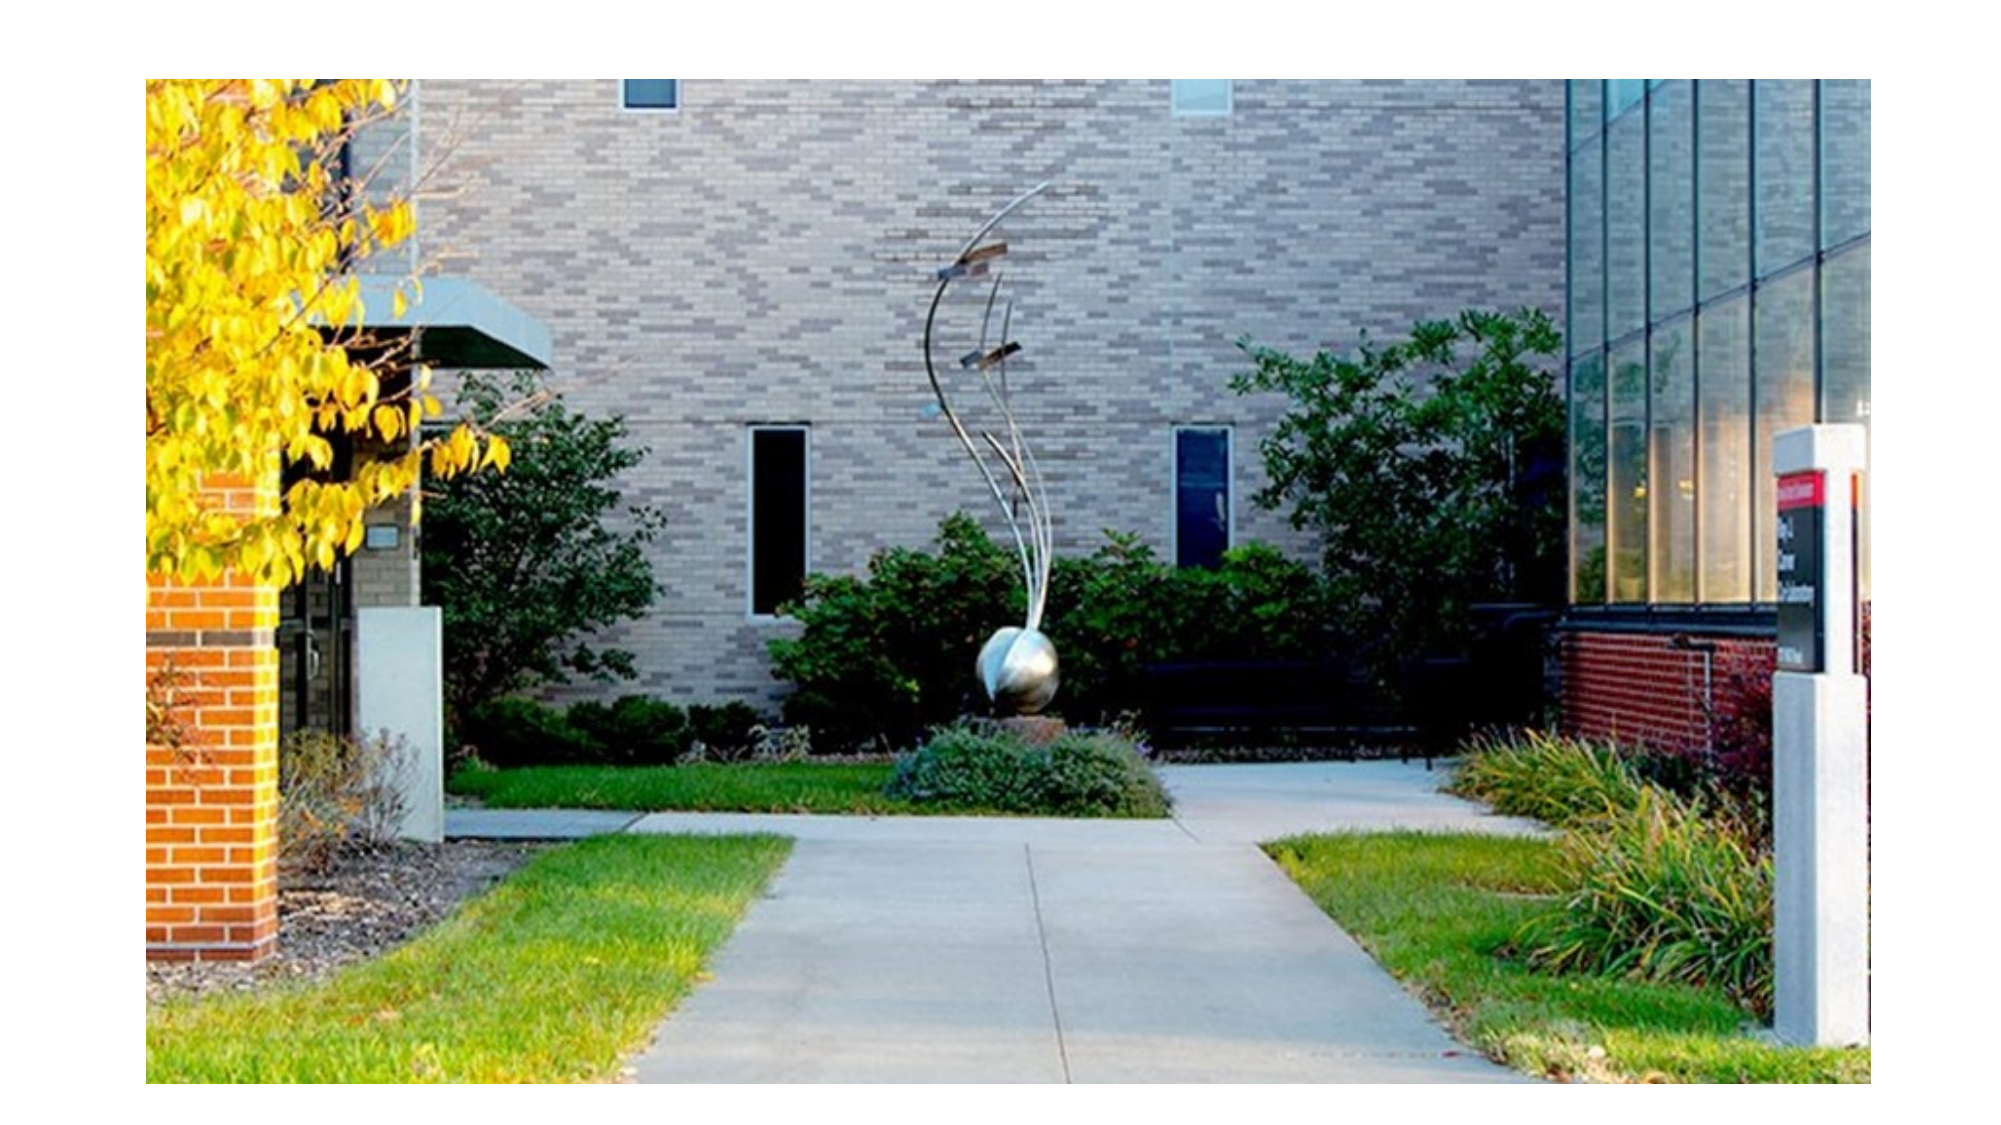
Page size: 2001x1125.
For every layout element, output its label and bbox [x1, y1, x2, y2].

text_box [144, 77, 1873, 1086]
